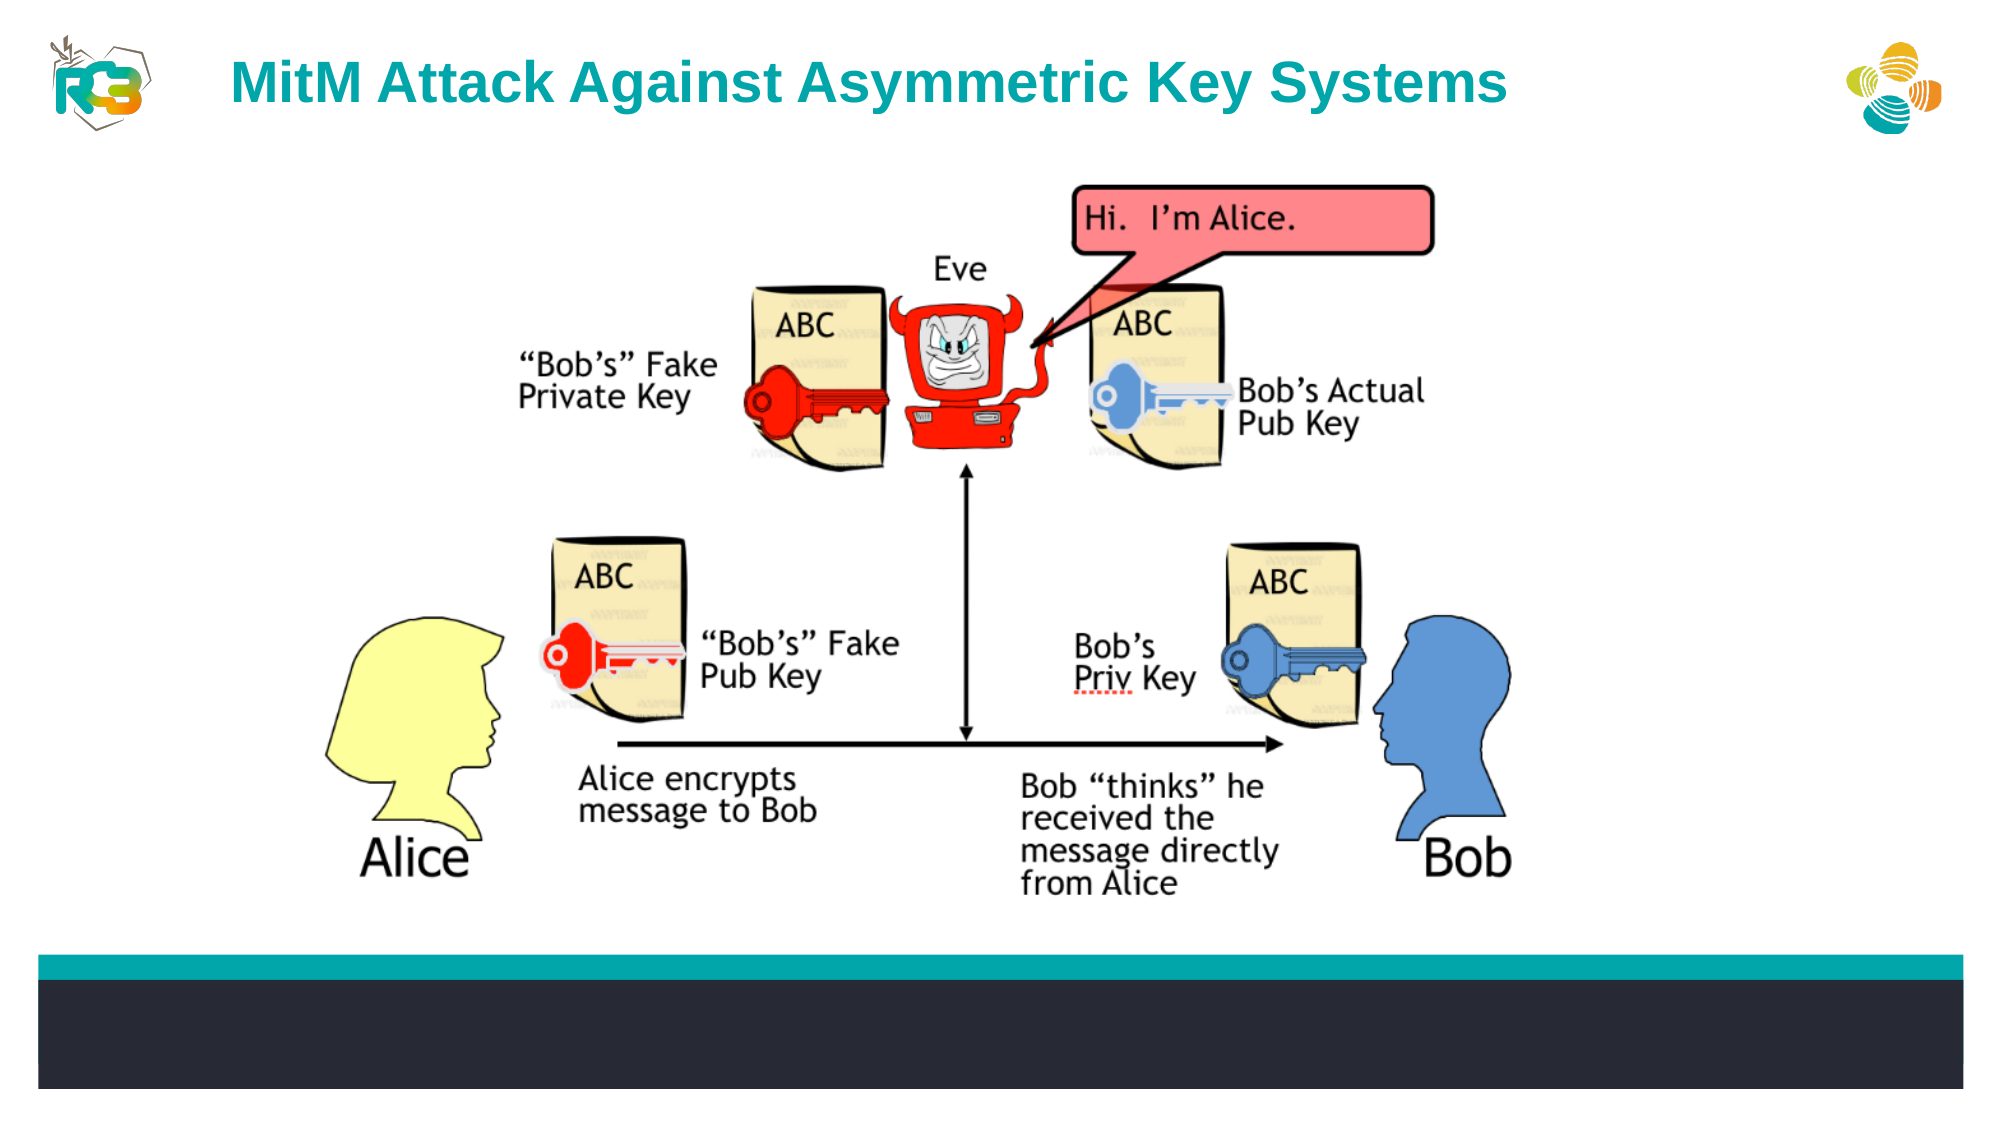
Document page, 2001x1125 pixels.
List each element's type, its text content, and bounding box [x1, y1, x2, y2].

list MitM Attack Against Asymmetric Key Systems [215, 44, 1820, 137]
picture [314, 167, 1531, 909]
picture [50, 32, 152, 134]
